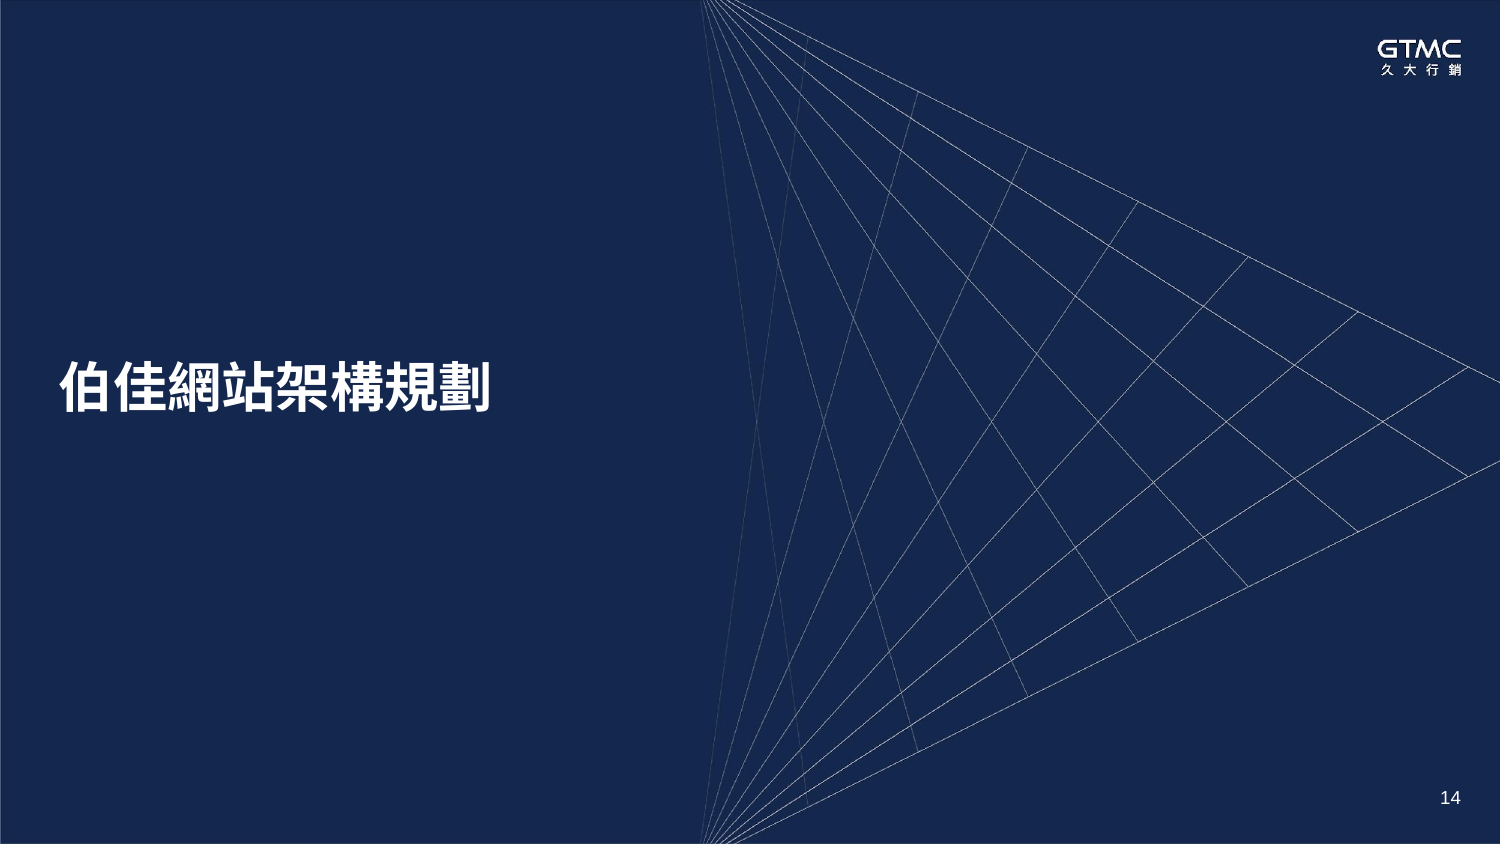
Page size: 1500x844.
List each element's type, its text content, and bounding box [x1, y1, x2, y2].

slide_number 14 [1138, 785, 1477, 808]
title 伯佳網站架構規劃 [43, 351, 1313, 430]
picture [0, 0, 1500, 844]
